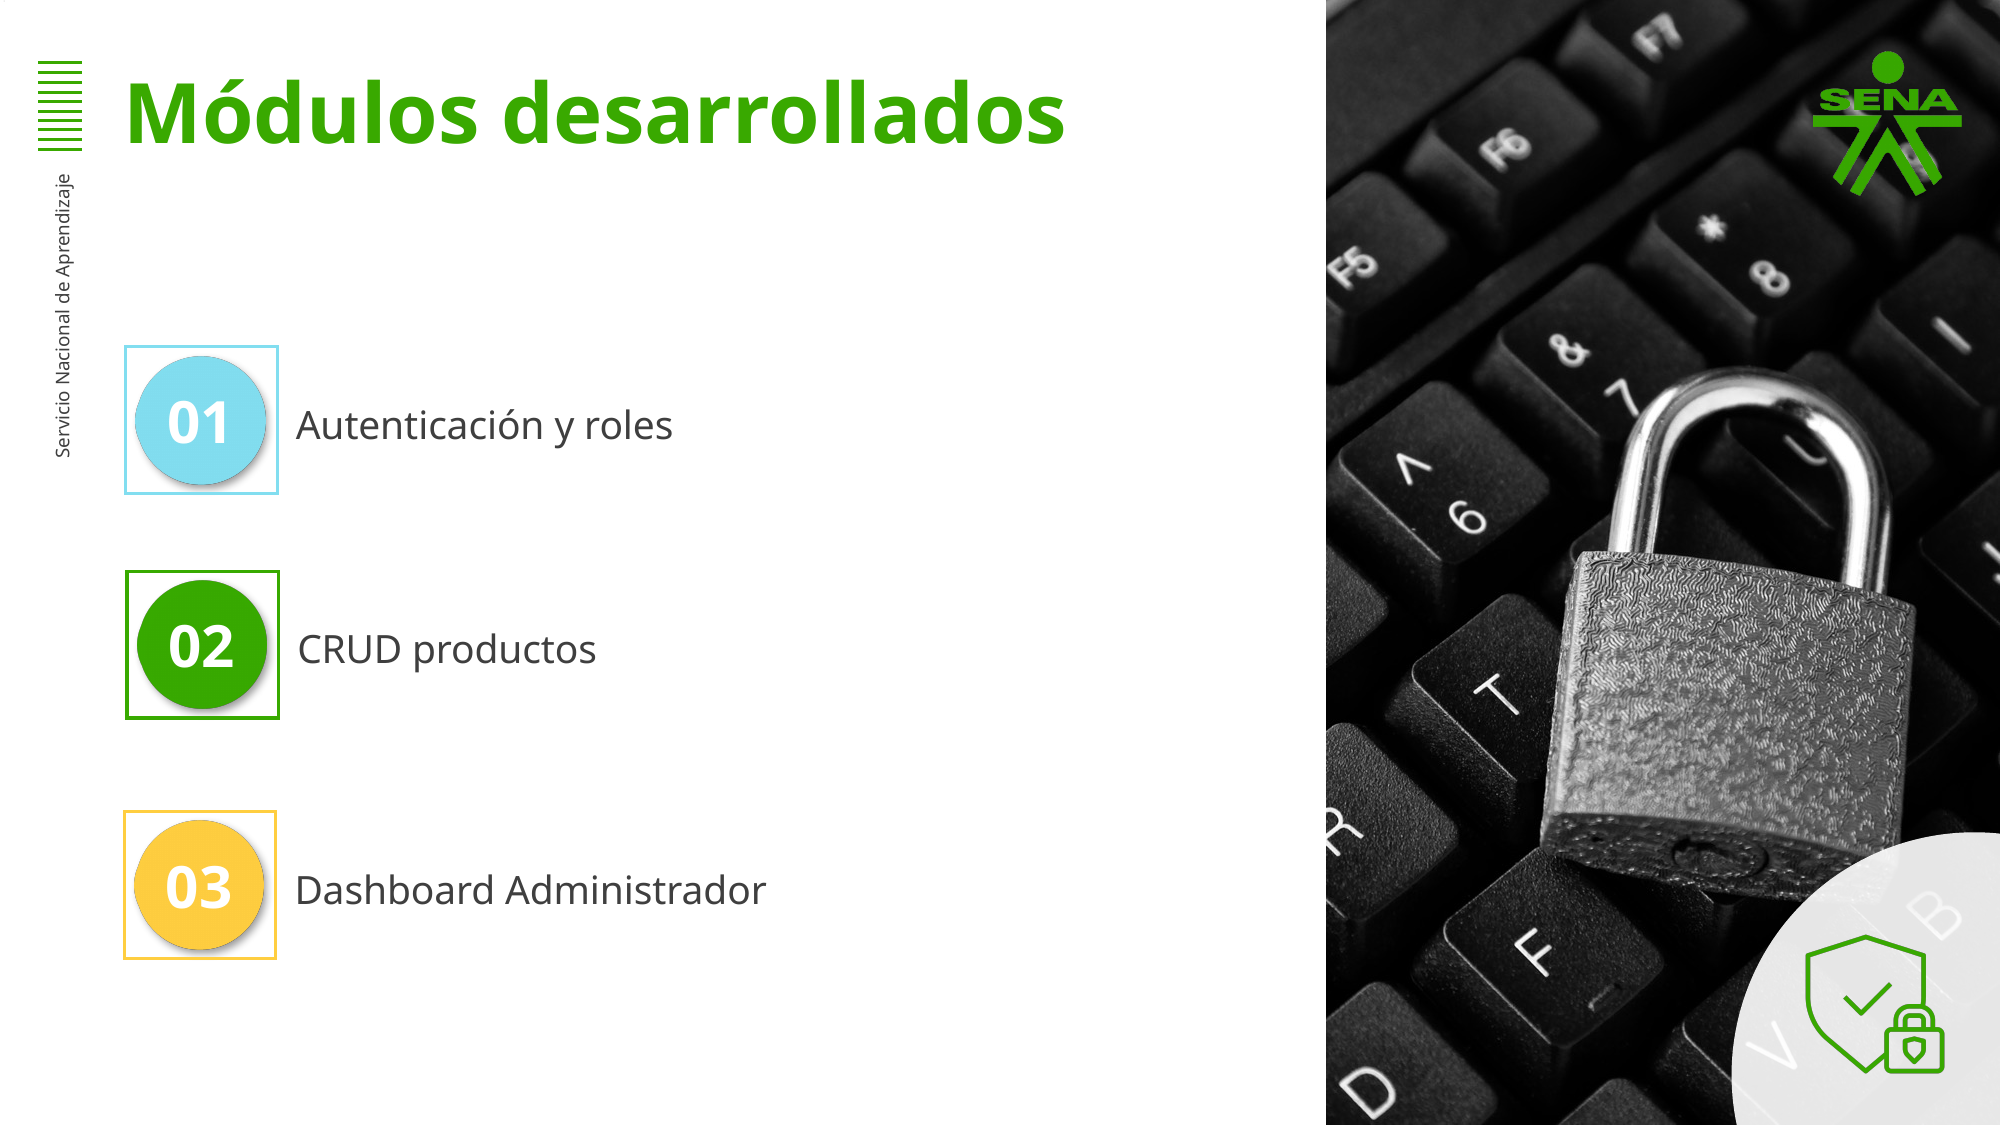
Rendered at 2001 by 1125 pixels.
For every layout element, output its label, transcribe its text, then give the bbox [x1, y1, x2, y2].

text_box [124, 811, 276, 959]
text_box Autenticación y roles [275, 392, 722, 456]
text_box Dashboard Administrador [274, 857, 814, 920]
text_box Servicio Nacional de Aprendizaje [43, 158, 81, 485]
picture [1326, 0, 2000, 1125]
text_box Módulos desarrollados [108, 52, 1133, 168]
text_box CRUD productos [277, 616, 712, 680]
text_box [125, 346, 278, 494]
picture [135, 355, 266, 485]
picture [133, 820, 264, 950]
picture [136, 580, 267, 710]
text_box [126, 571, 279, 718]
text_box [38, 62, 83, 150]
